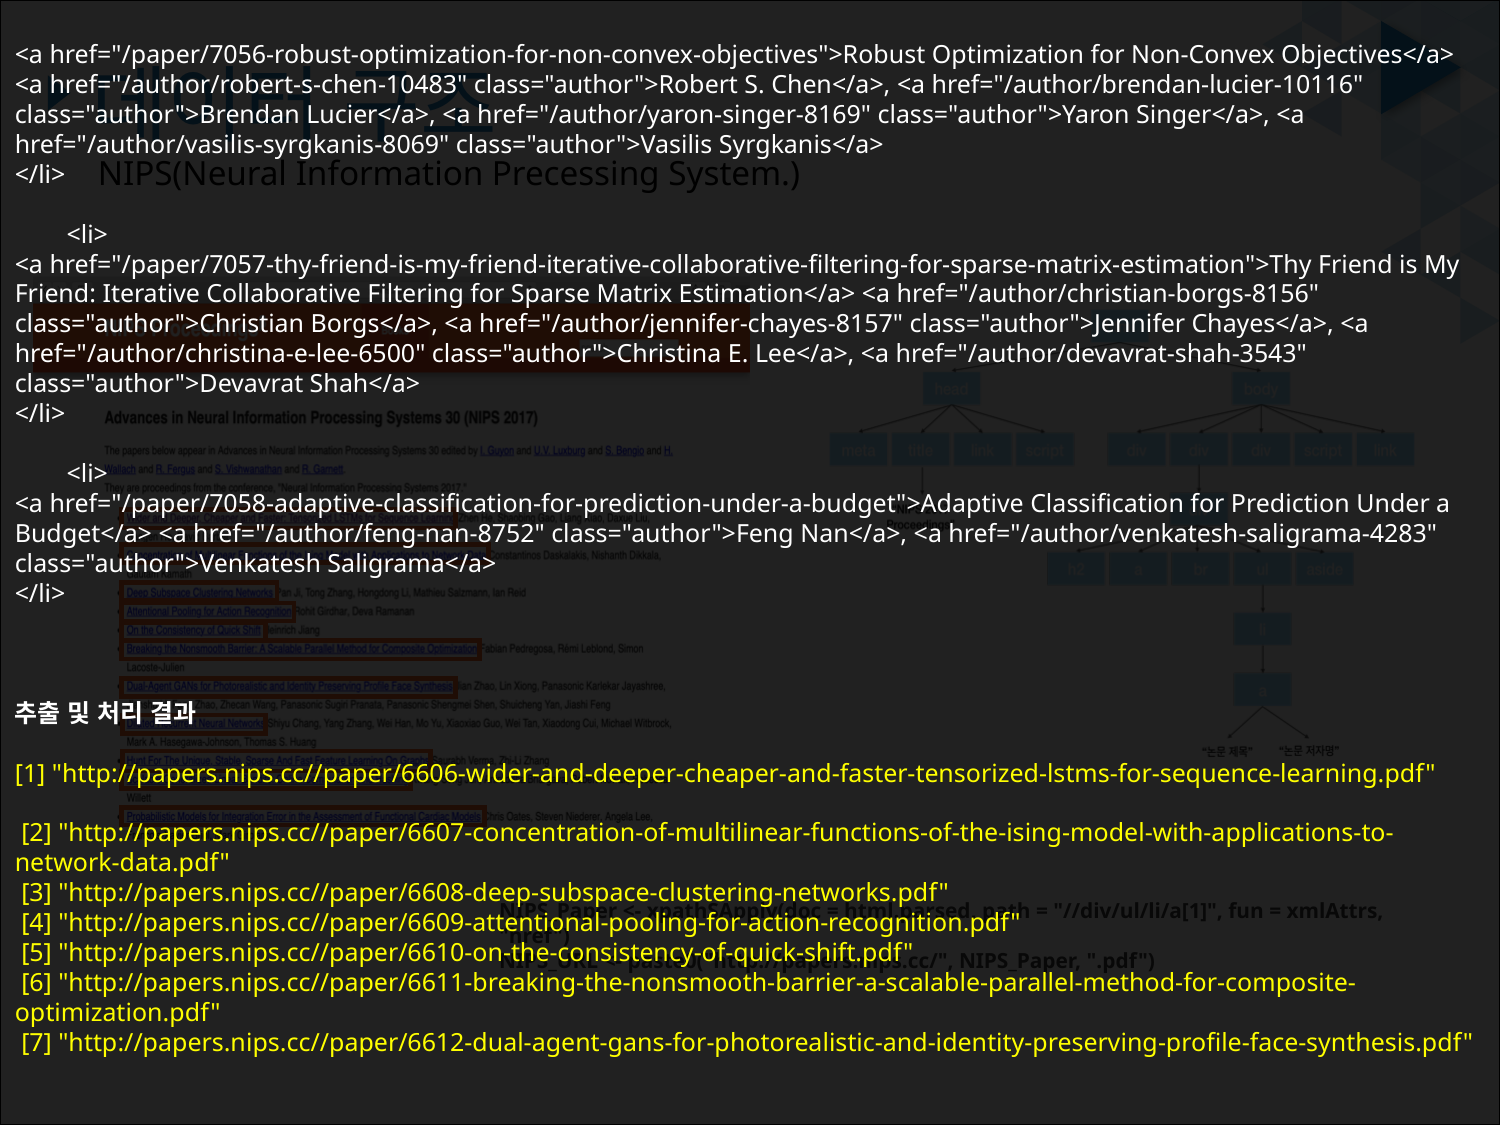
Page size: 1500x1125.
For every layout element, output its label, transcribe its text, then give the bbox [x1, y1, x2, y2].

text_box <a href="/paper/7056-robust-optimization-for-non-convex-objectives">Robust Optimization for Non-Convex Objectives</a> <a href="/author/robert-s-chen-10483" class="author">Robert S. Chen</a>, <a href="/author/brendan-lucier-10116" class="author">Brendan Lucier</a>, <a href="/author/yaron-singer-8169" class="author">Yaron Singer</a>, <a href="/author/vasilis-syrgkanis-8069" class="author">Vasilis Syrgkanis</a> </li> <li> <a href="/paper/7057-thy-friend-is-my-friend-iterative-collaborative-filtering-for-sparse-matrix-estimation">Thy Friend is My Friend: Iterative Collaborative Filtering for Sparse Matrix Estimation</a> <a href="/author/christian-borgs-8156" class="author">Christian Borgs</a>, <a href="/author/jennifer-chayes-8157" class="author">Jennifer Chayes</a>, <a href="/author/christina-e-lee-6500" class="author">Christina E. Lee</a>, <a href="/author/devavrat-shah-3543" class="author">Devavrat Shah</a> </li> <li> <a href="/paper/7058-adaptive-classification-for-prediction-under-a-budget">Adaptive Classification for Prediction Under a Budget</a> <a href="/author/feng-nan-8752" class="author">Feng Nan</a>, <a href="/author/venkatesh-saligrama-4283" class="author">Venkatesh Saligrama</a> </li> 추출 및 처리 결과 [1] "http://papers.nips.cc//paper/6606-wider-and-deeper-cheaper-and-faster-tensorized-lstms-for-sequence-learning.pdf" [2] "http://papers.nips.cc//paper/6607-concentration-of-multilinear-functions-of-the-ising-model-with-applications-to-network-data.pdf" [3] "http://papers.nips.cc//paper/6608-deep-subspace-clustering-networks.pdf" [4] "http://papers.nips.cc//paper/6609-attentional-pooling-for-action-recognition.pdf" [5] "http://papers.nips.cc//paper/6610-on-the-consistency-of-quick-shift.pdf" [6] "http://papers.nips.cc//paper/6611-breaking-the-nonsmooth-barrier-a-scalable-parallel-method-for-composite-optimization.pdf" [7] "http://papers.nips.cc//paper/6612-dual-agent-gans-for-photorealistic-and-identity-preserving-profile-face-synthesis.pdf" [0, 0, 1500, 1125]
picture [30, 276, 750, 849]
picture [829, 309, 1415, 766]
